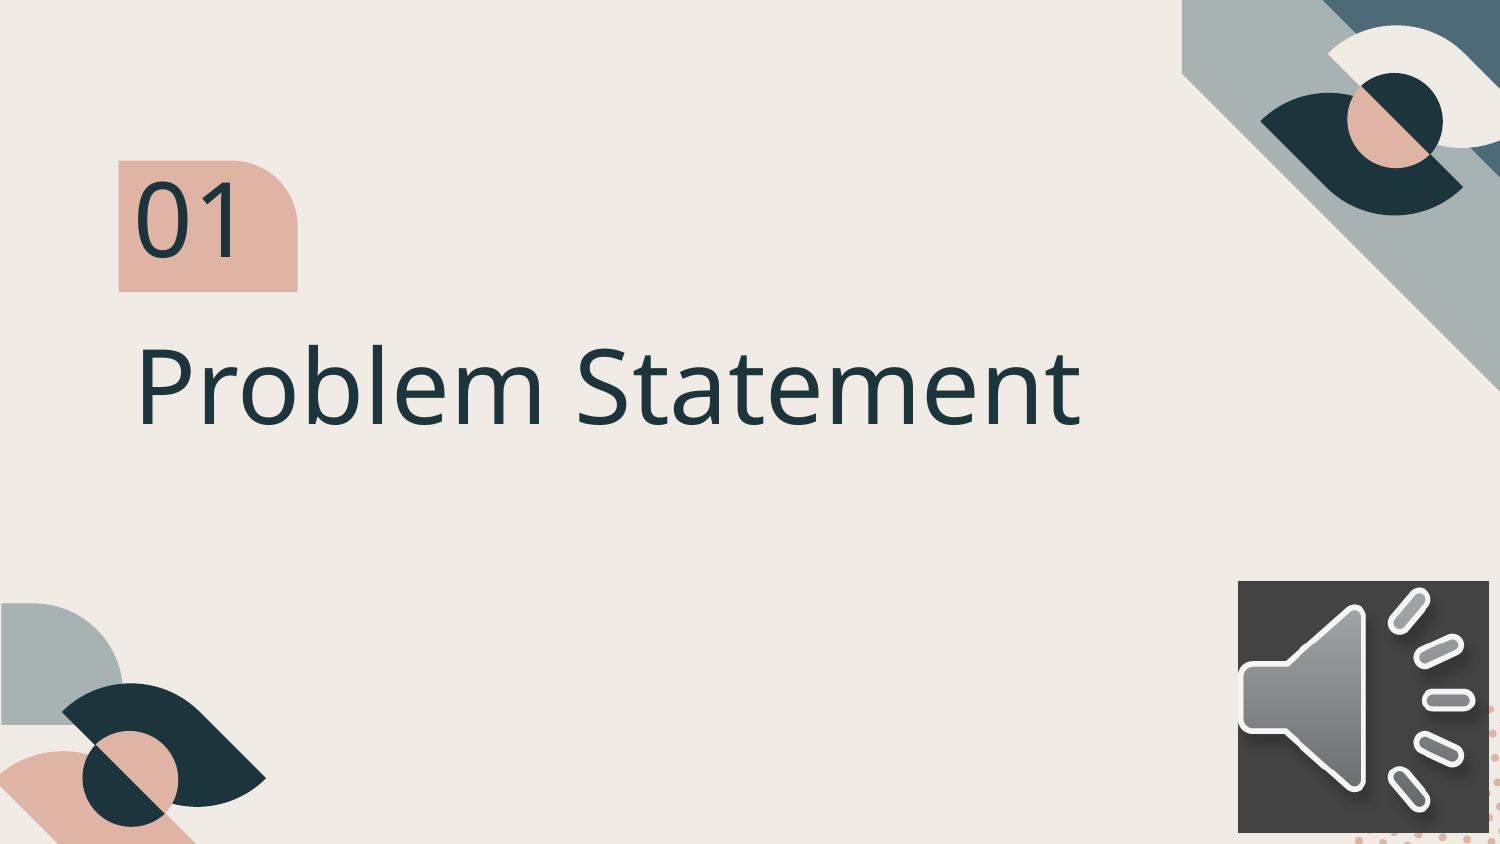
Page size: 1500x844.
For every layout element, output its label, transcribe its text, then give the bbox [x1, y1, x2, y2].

text_box [116, 158, 300, 295]
picture [1236, 580, 1490, 834]
title Problem Statement [118, 323, 1248, 455]
list 01 [118, 159, 303, 267]
